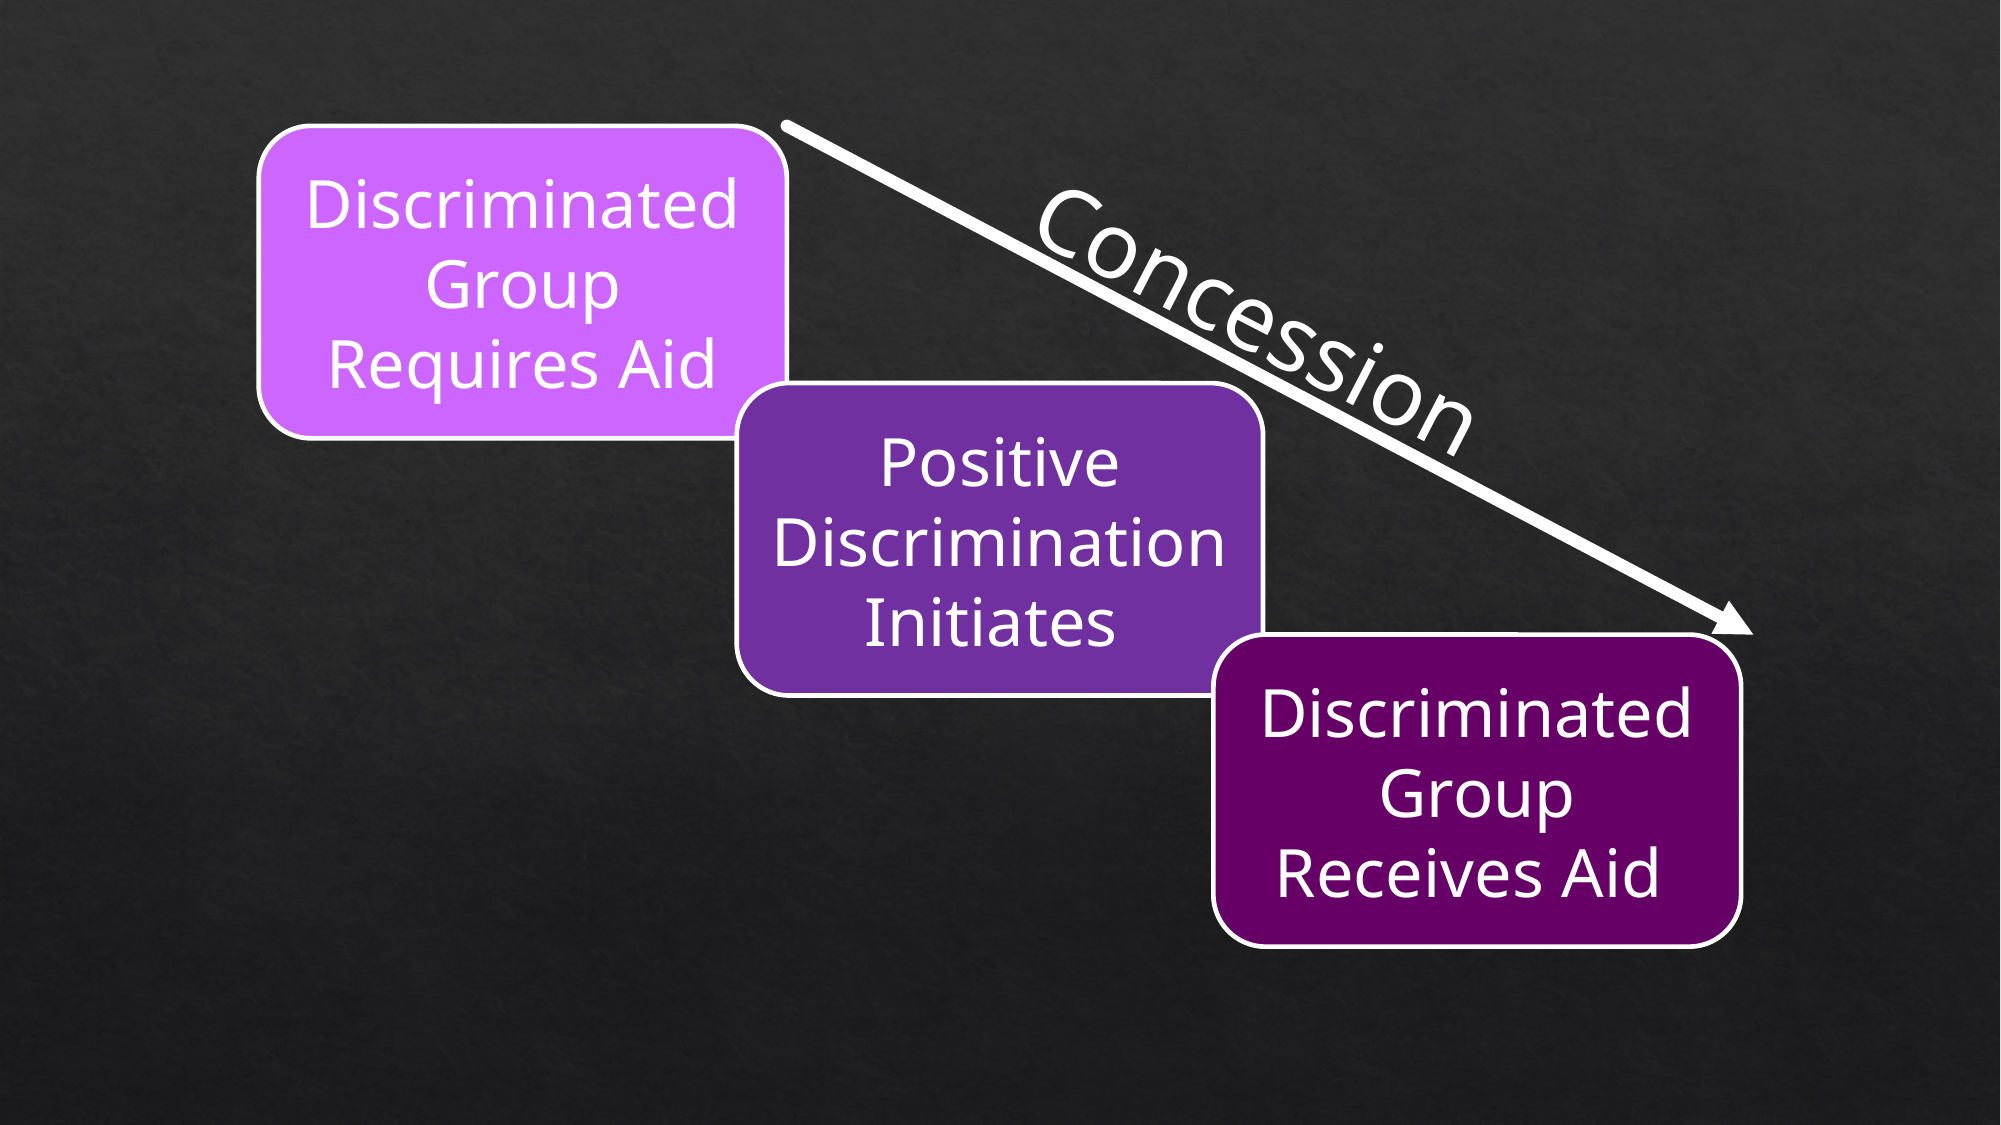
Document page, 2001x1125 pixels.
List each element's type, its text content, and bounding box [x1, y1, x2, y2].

text_box Positive Discrimination Initiates [735, 382, 1229, 697]
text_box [786, 125, 1754, 635]
text_box Discriminated Group Receives Aid [1212, 646, 1743, 948]
text_box Discriminated Group Requires Aid [257, 124, 778, 440]
